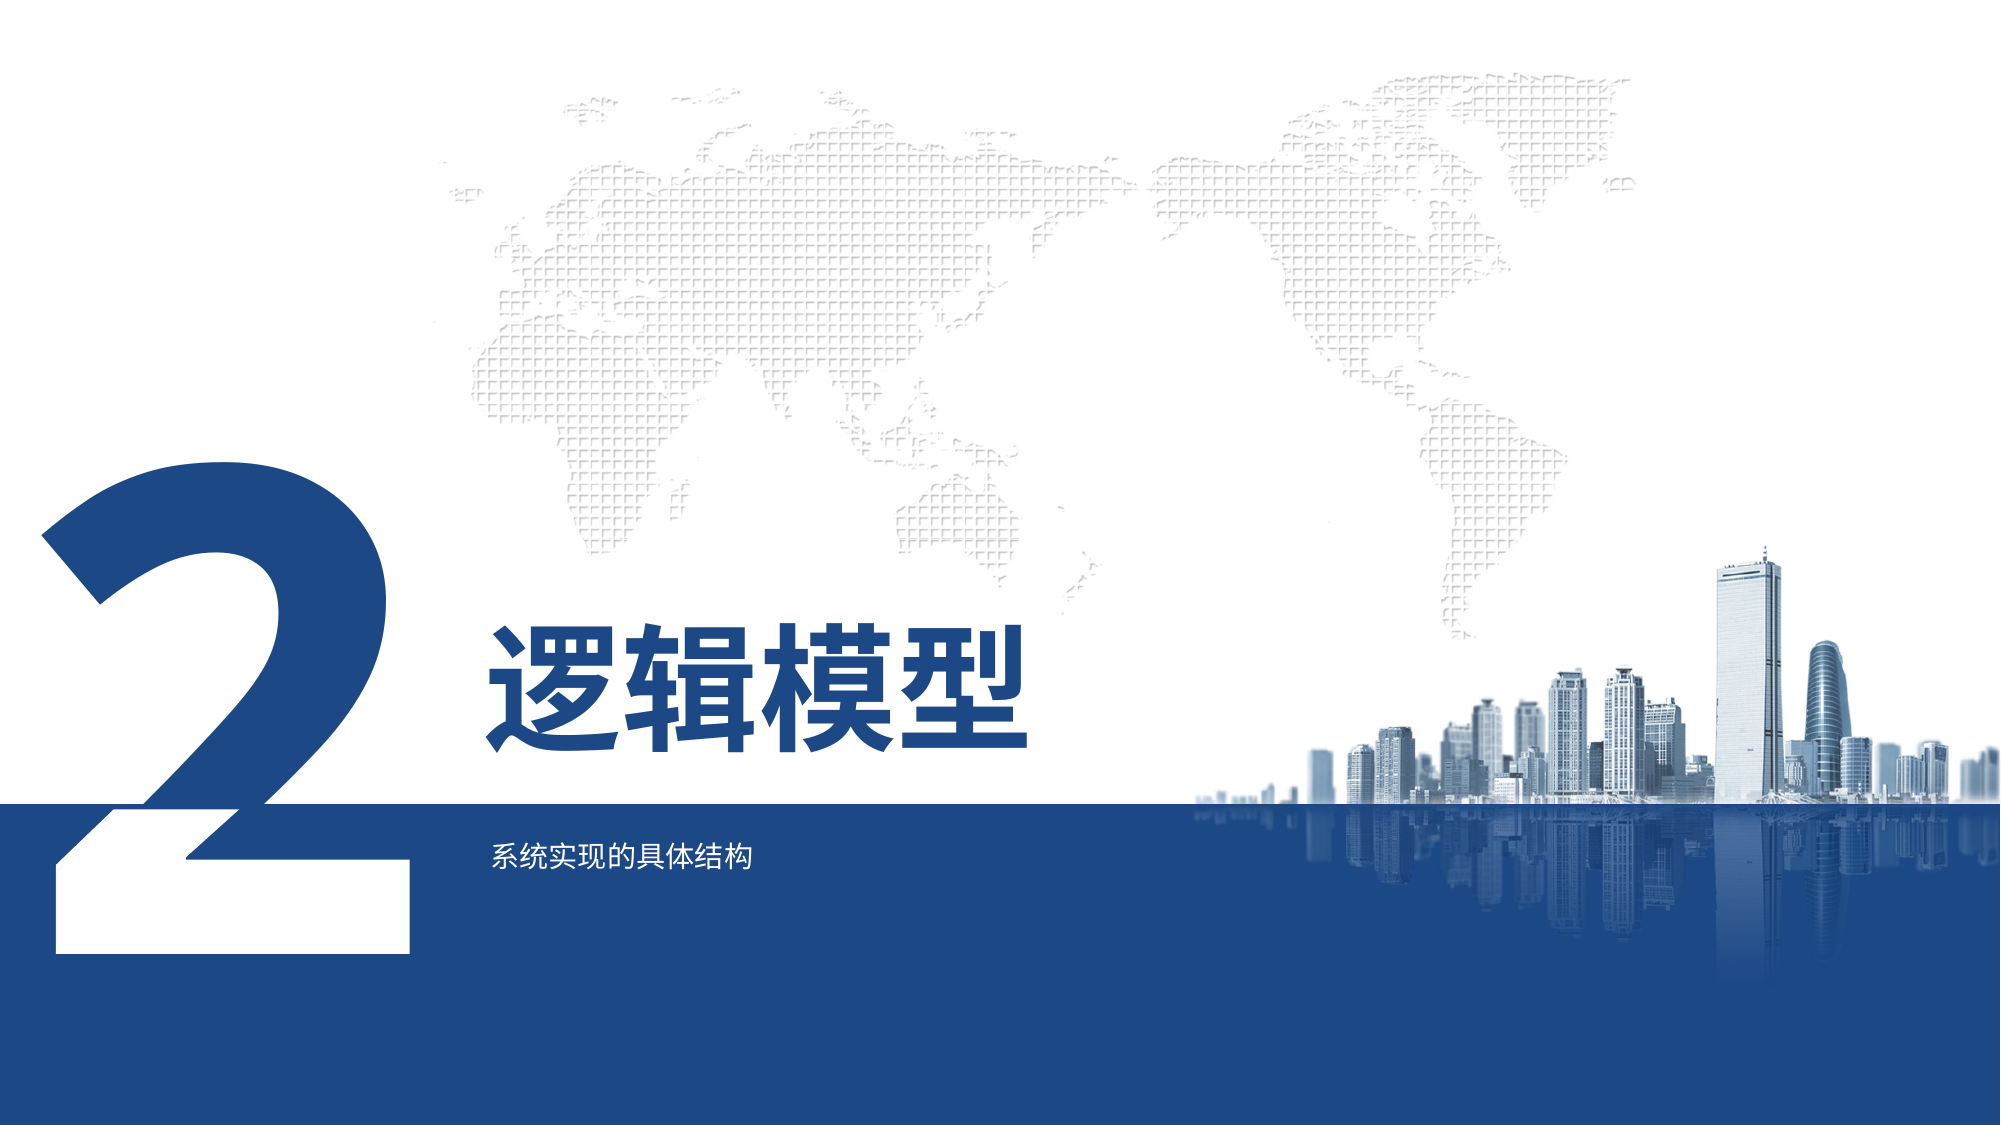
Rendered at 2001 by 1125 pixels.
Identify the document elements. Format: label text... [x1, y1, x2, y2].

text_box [1115, 521, 2000, 1093]
text_box [246, 804, 2000, 1125]
text_box [55, 809, 410, 954]
text_box 逻辑模型 [469, 682, 1110, 776]
text_box 系统实现的具体结构 [475, 824, 1110, 881]
text_box 2 [0, 257, 246, 1125]
picture [431, 57, 1660, 673]
